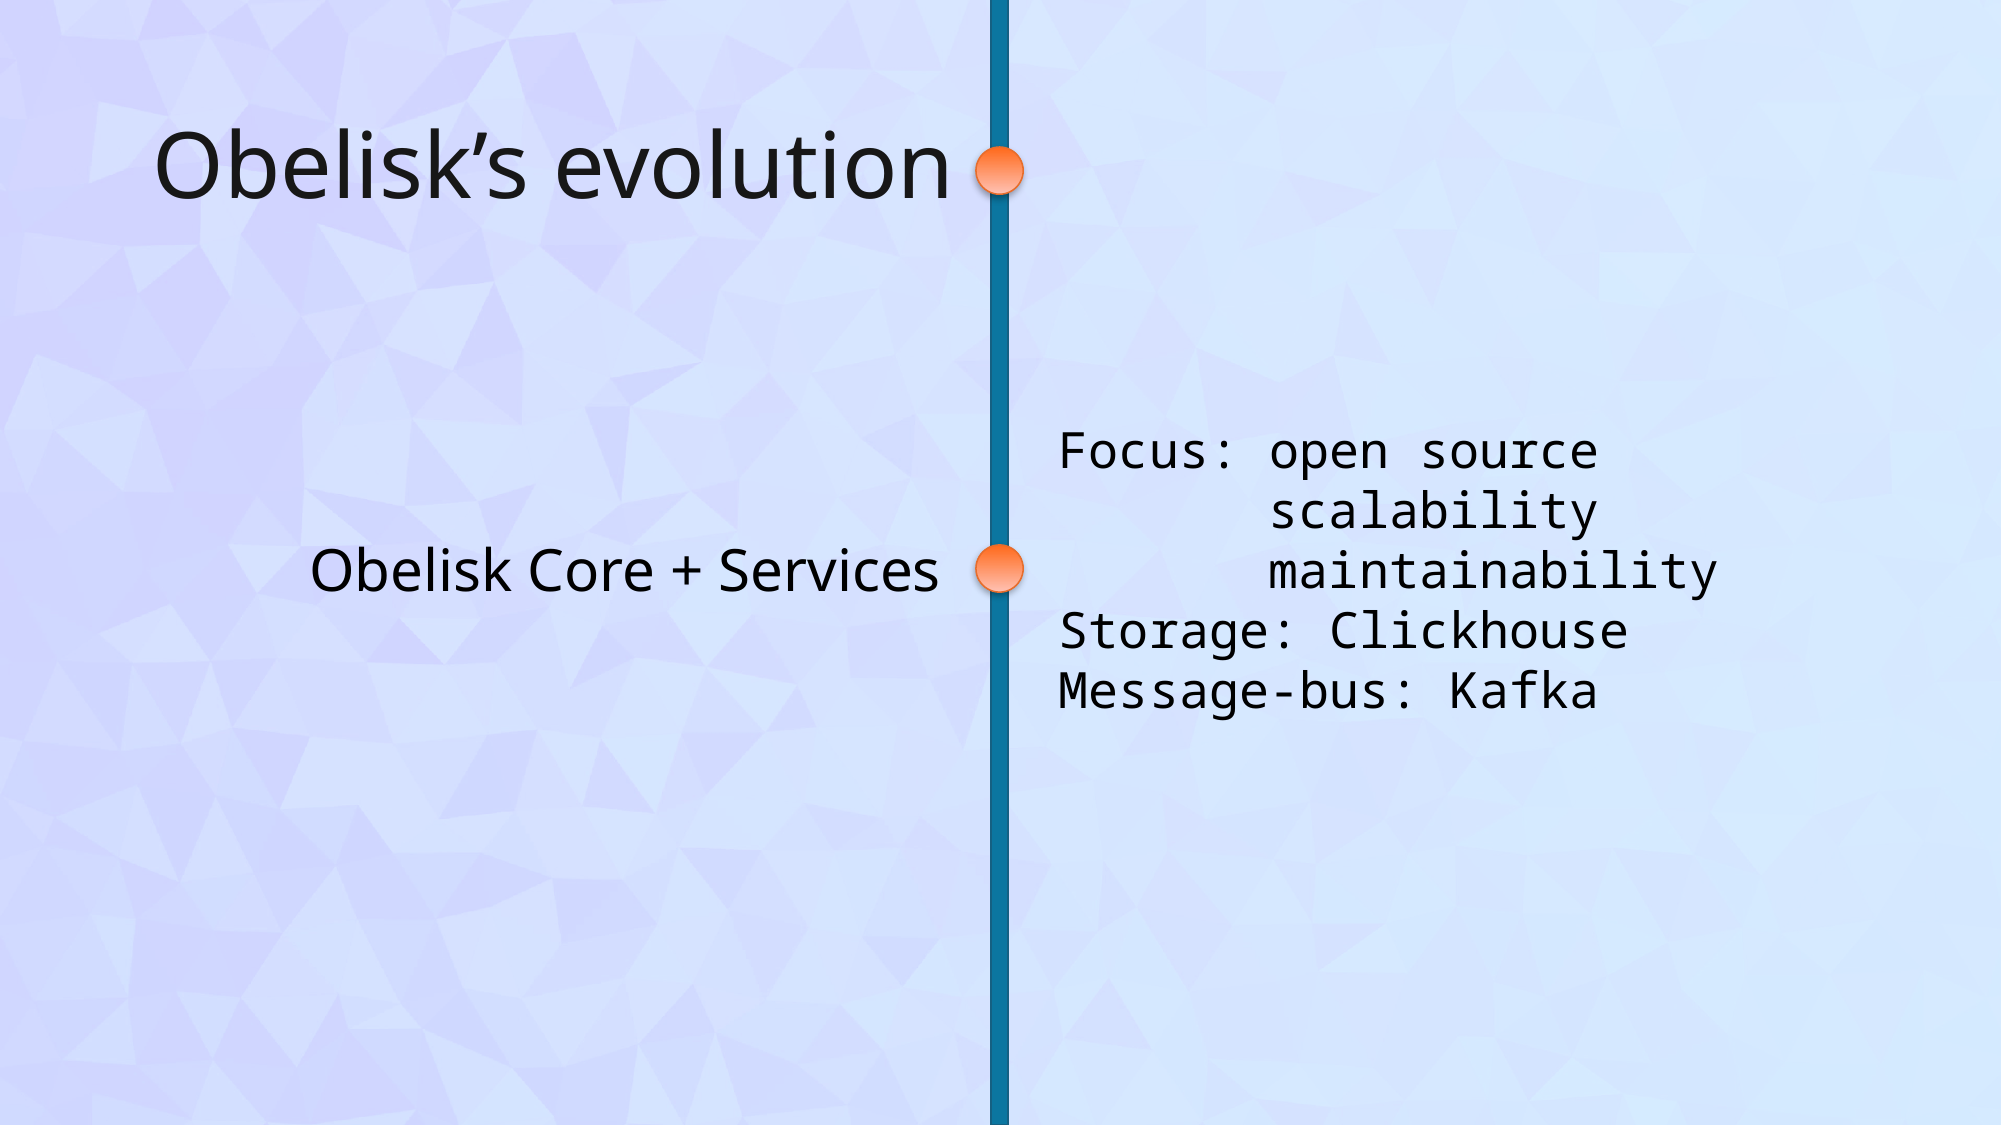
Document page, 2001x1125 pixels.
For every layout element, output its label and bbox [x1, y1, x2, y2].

text_box [0, 0, 2000, 1125]
